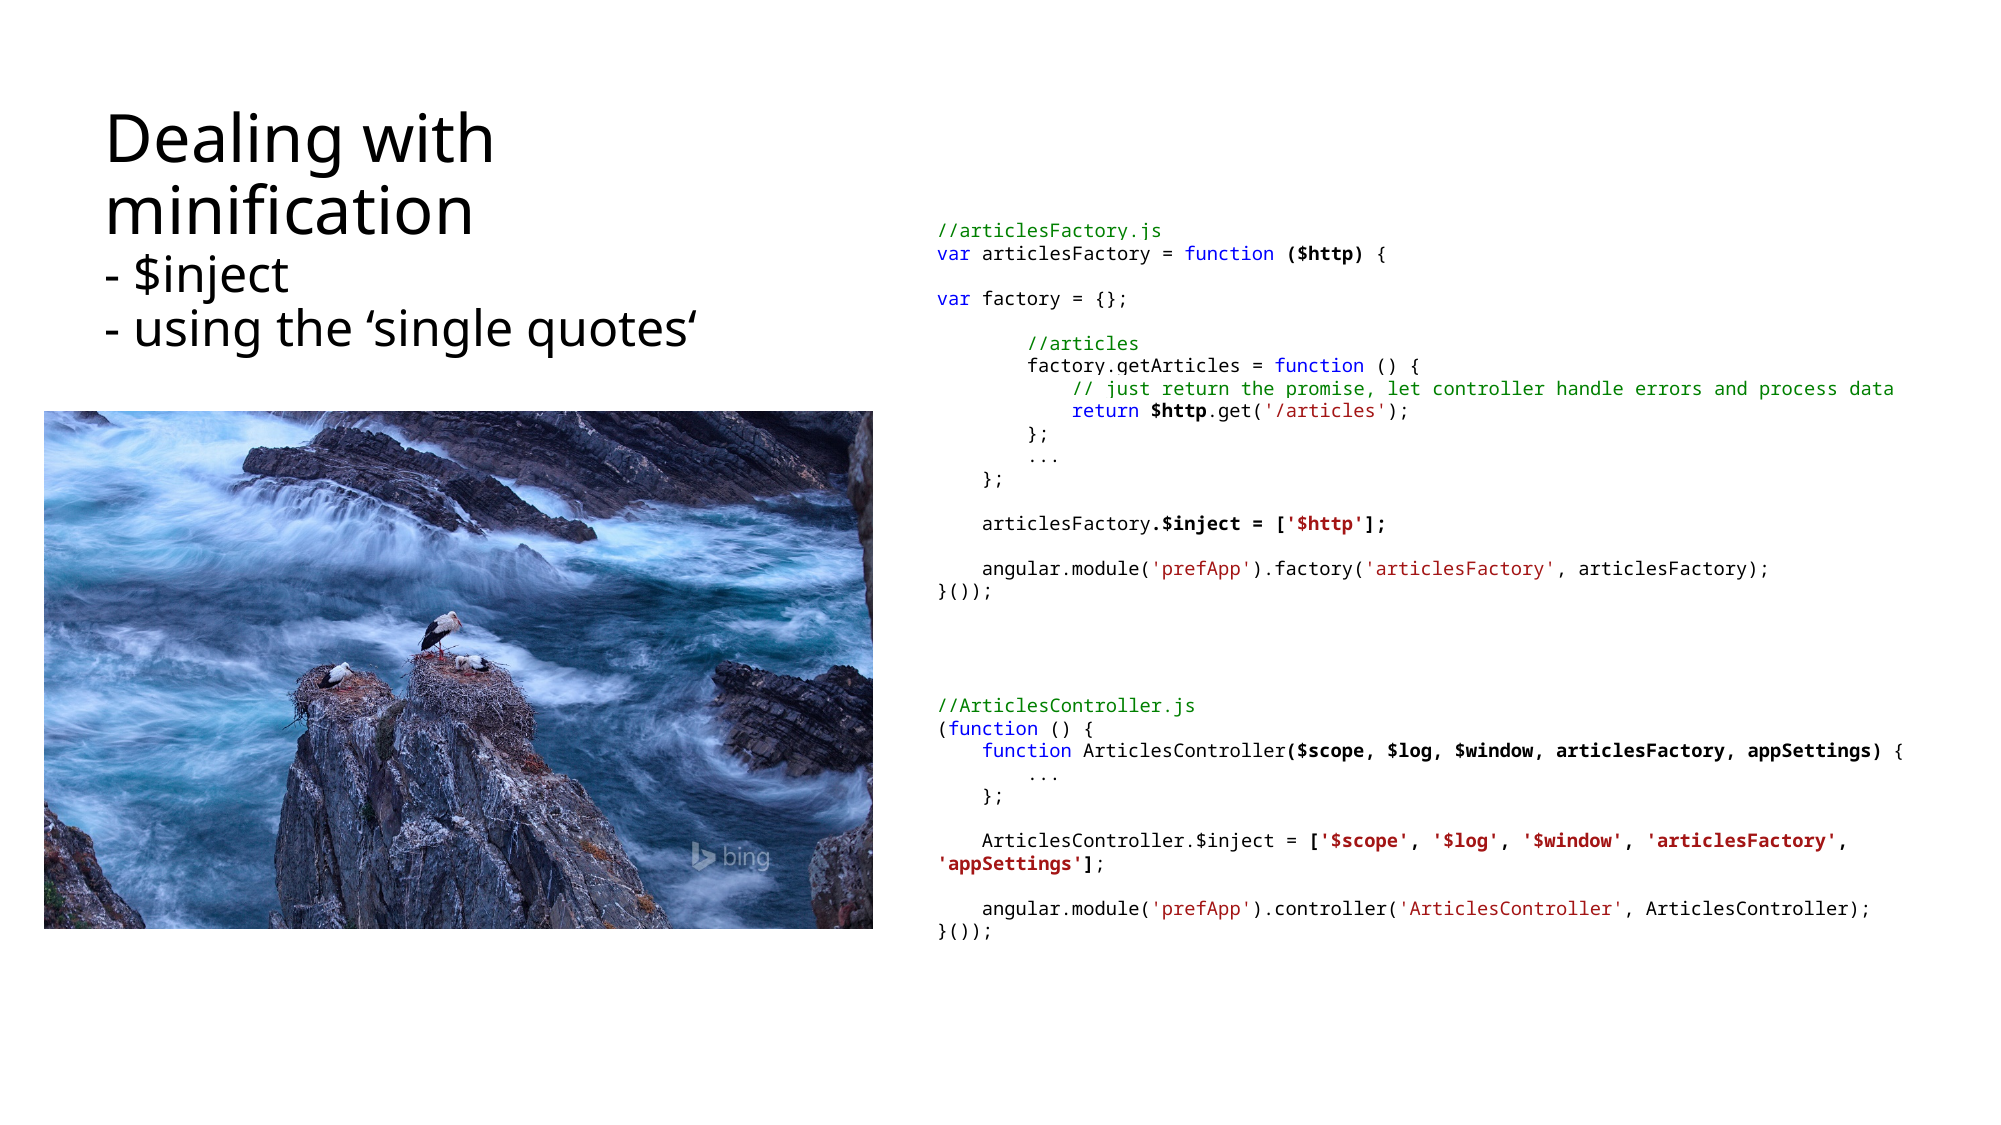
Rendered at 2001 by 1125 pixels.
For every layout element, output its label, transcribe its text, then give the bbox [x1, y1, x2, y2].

title Dealing with minification - $inject - using the ‘single quotes‘ [89, 122, 802, 340]
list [44, 411, 873, 929]
text_box //articlesFactory.js var articlesFactory = function ($http) { var factory = {}; //articles factory.getArticles = function () { // just return the promise, let controller handle errors and process data return $http.get('/articles'); }; ... }; articlesFactory.$inject = ['$http']; angular.module('prefApp').factory('articlesFactory', articlesFactory); }()); [922, 211, 1923, 609]
text_box //ArticlesController.js (function () { function ArticlesController($scope, $log, $window, articlesFactory, appSettings) { ... }; ArticlesController.$inject = ['$scope', '$log', '$window', 'articlesFactory', 'appSettings']; angular.module('prefApp').controller('ArticlesController', ArticlesController); }()); [922, 686, 1991, 949]
